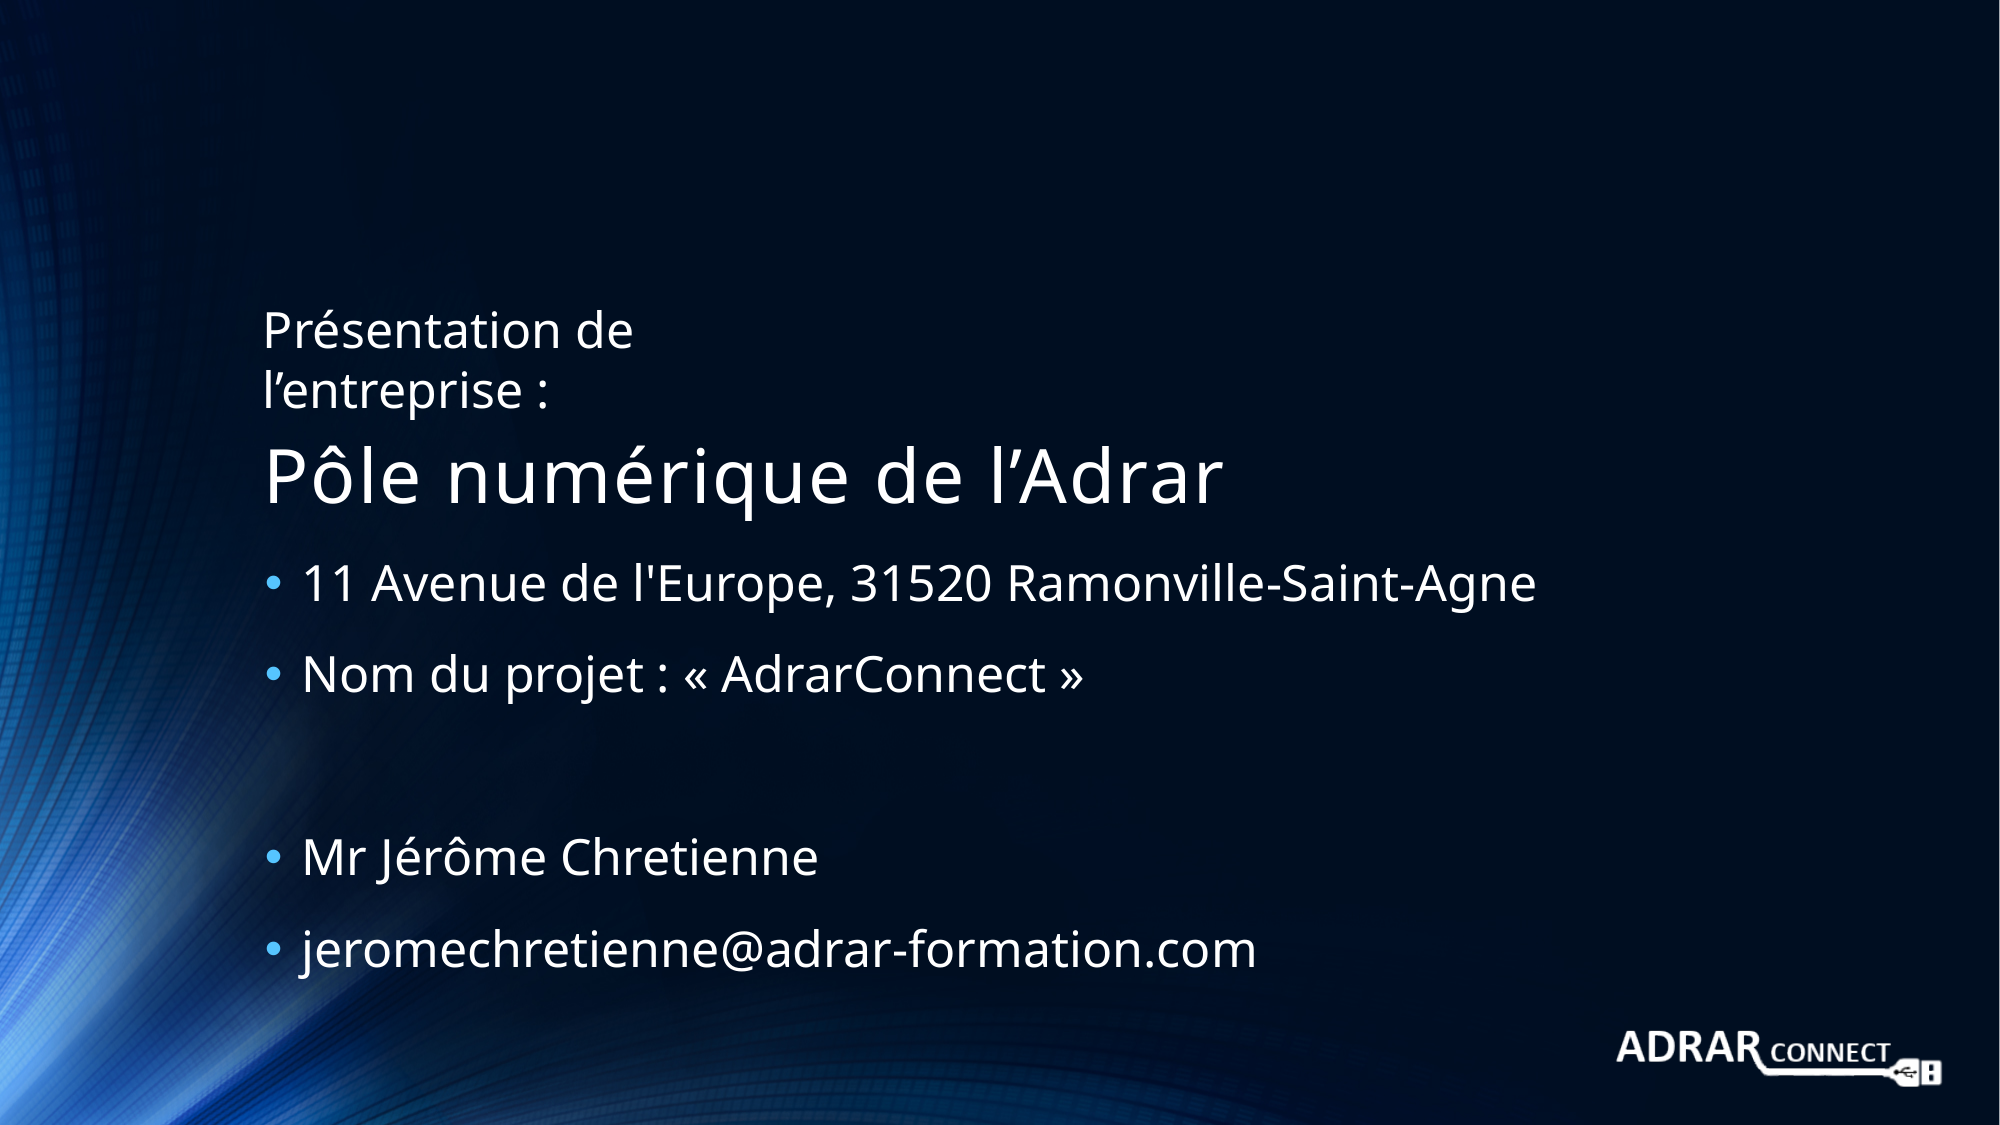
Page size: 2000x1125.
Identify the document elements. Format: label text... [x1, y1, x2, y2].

text_box Présentation de l’entreprise : [248, 291, 910, 427]
list 11 Avenue de l'Europe, 31520 Ramonville-Saint-Agne Nom du projet : « AdrarConnect » Mr Jérôme Chretienne jeromechretienne@adrar-formation.com [249, 550, 1749, 1024]
title Pôle numérique de l’Adrar [248, 408, 1749, 528]
picture [0, 0, 2000, 1125]
